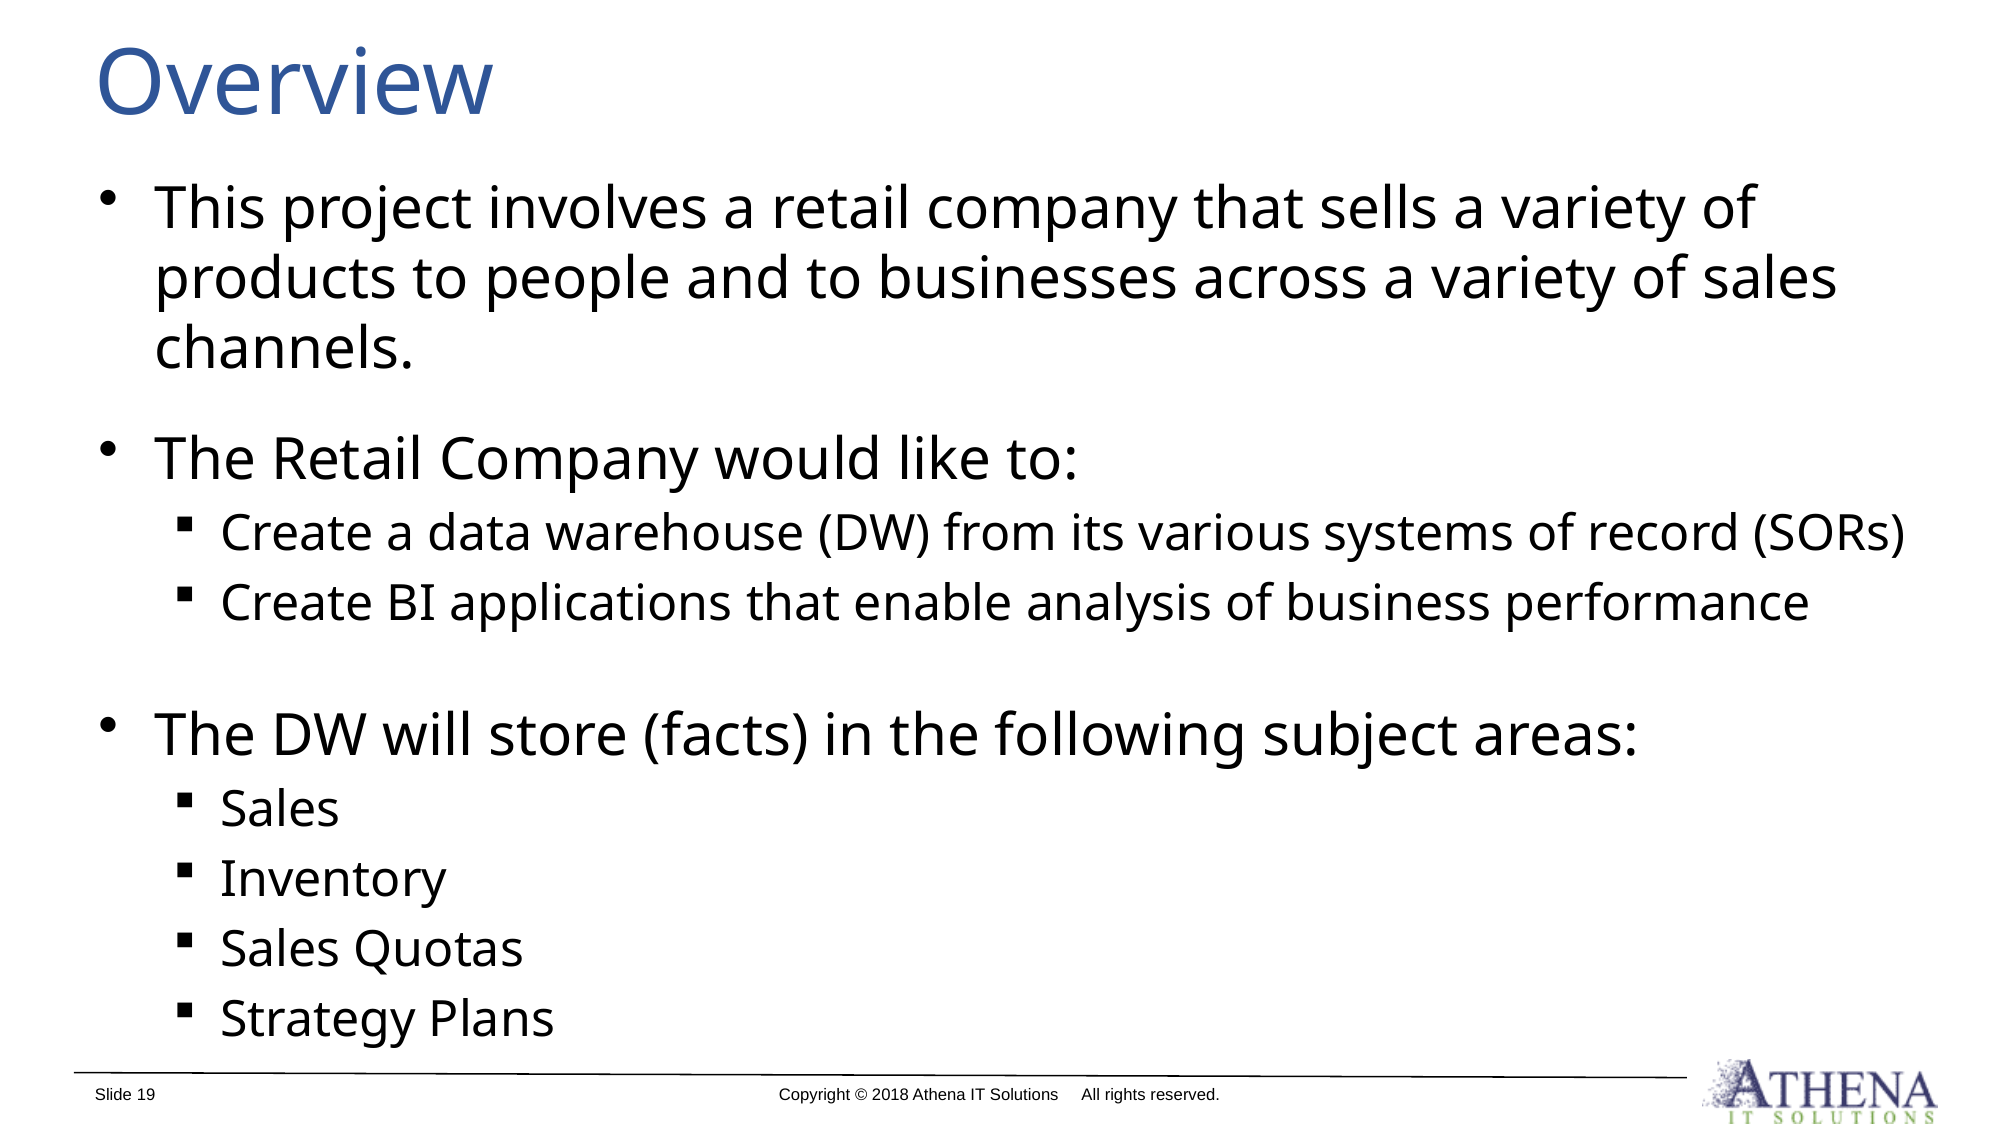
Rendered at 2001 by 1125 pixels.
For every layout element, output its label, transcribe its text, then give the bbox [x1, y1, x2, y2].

footer Copyright © 2018 Athena IT Solutions All rights reserved. [662, 1077, 1338, 1110]
title Overview [79, 20, 1938, 135]
list This project involves a retail company that sells a variety of products to people and to businesses across a variety of sales channels. The Retail Company would like to: Create a data warehouse (DW) from its various systems of record (SORs) Create BI applications that enable analysis of business performance The DW will store (facts) in the following subject areas: Sales Inventory Sales Quotas Strategy Plans [83, 162, 1938, 1050]
slide_number Slide 19 [79, 1077, 336, 1110]
picture [1702, 1059, 1938, 1124]
